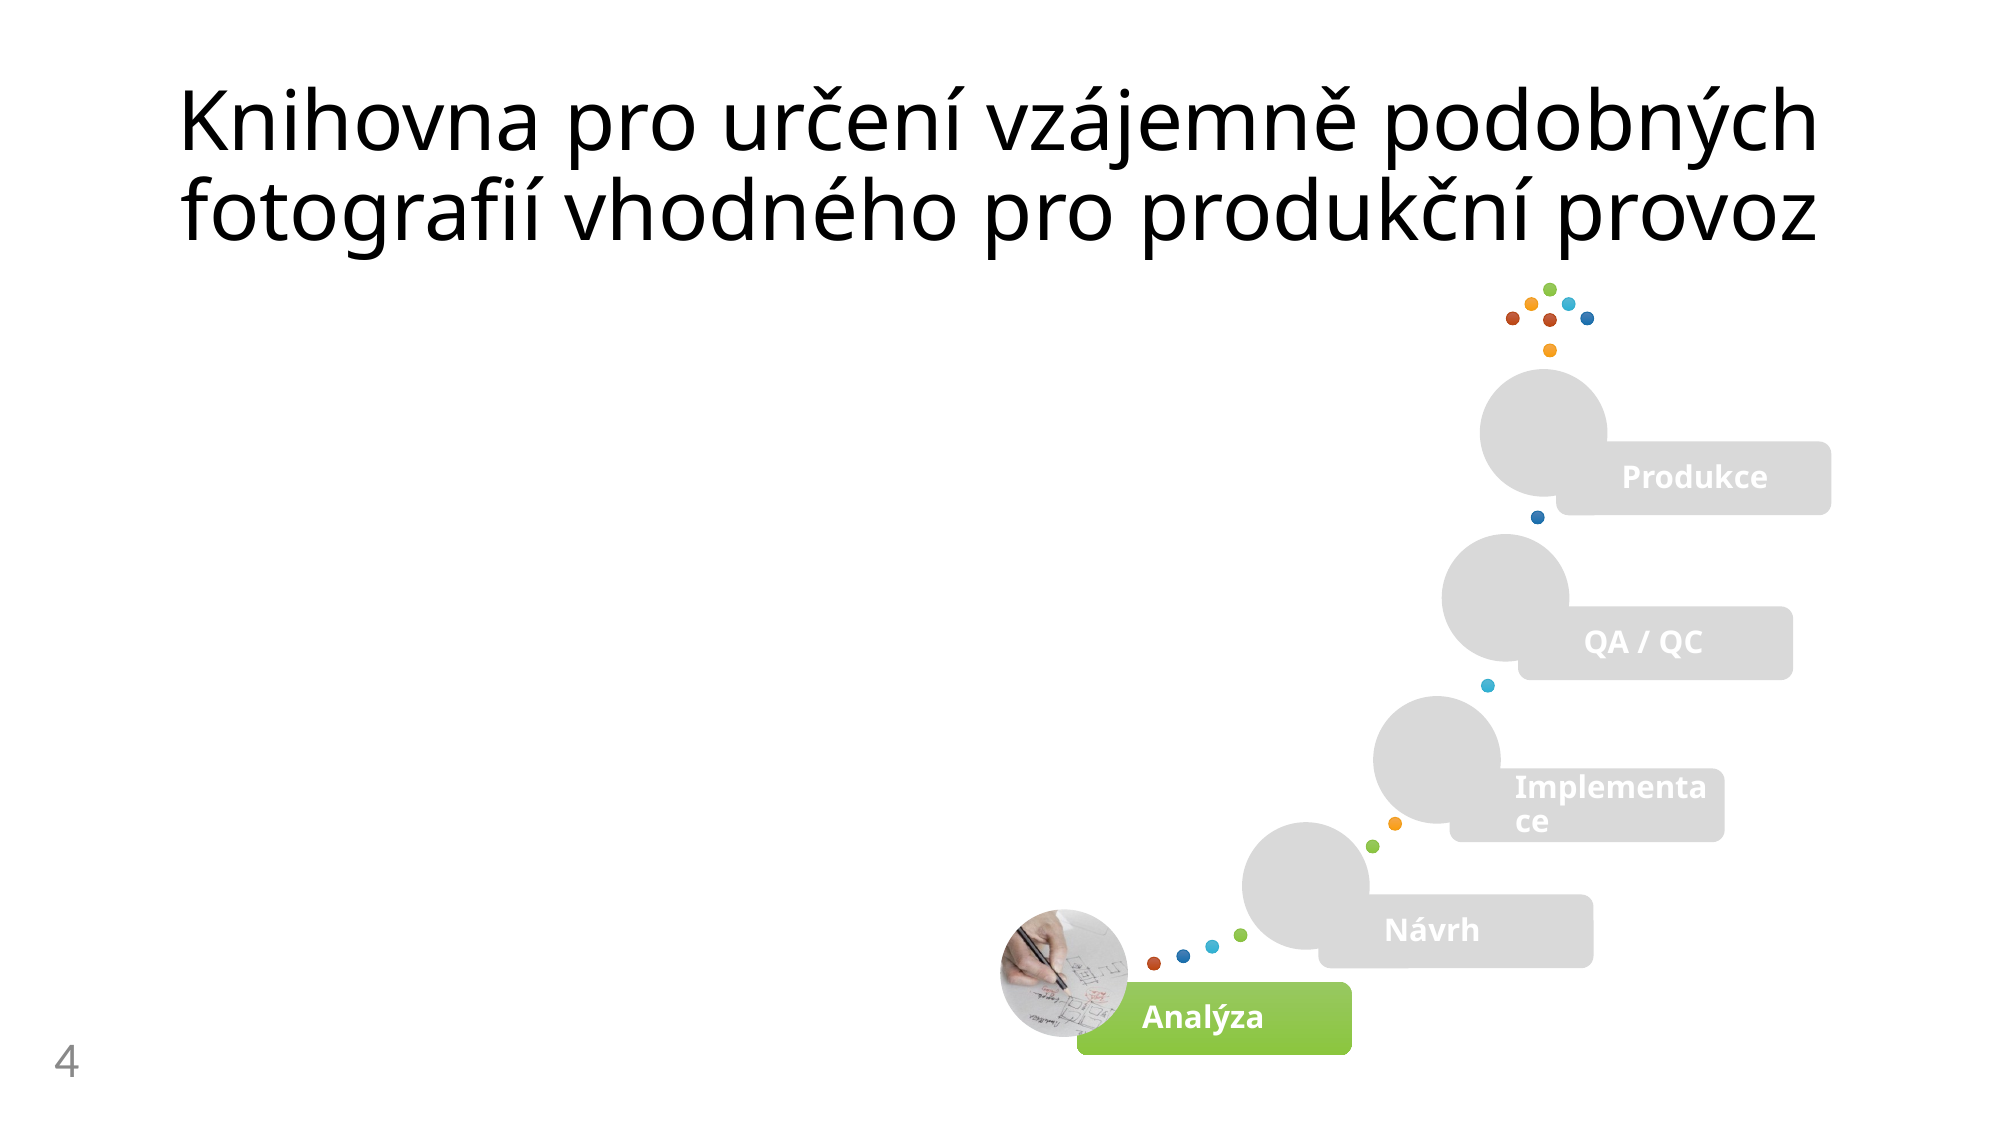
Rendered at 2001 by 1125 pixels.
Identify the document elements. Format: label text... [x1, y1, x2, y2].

title Knihovna pro určení vzájemně podobných fotograﬁí vhodného pro produkční provoz [137, 59, 1863, 278]
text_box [969, 277, 1863, 1062]
text_box 4 [0, 988, 136, 1125]
